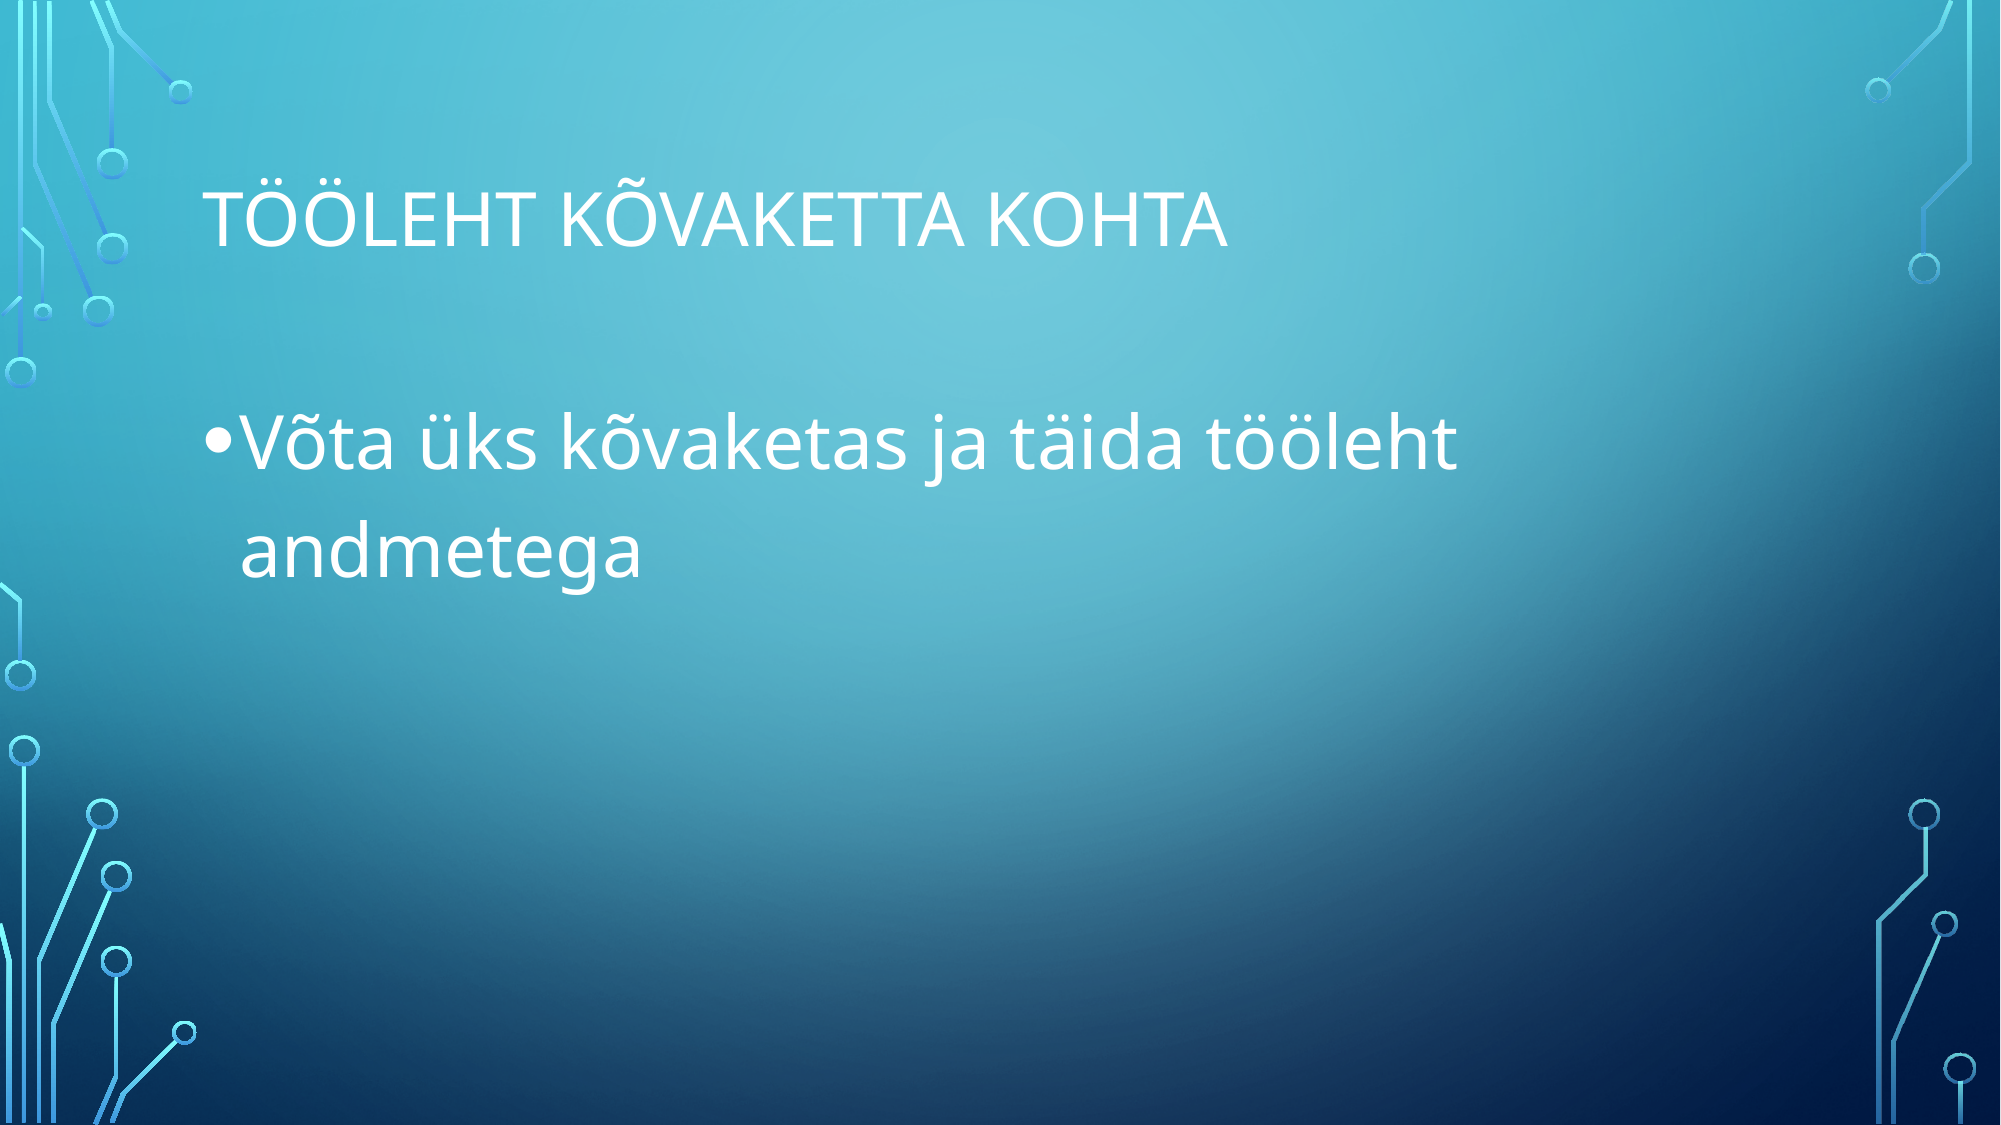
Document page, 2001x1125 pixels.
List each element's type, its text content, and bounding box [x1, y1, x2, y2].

title Tööleht kõvaketta kohta [187, 101, 1813, 344]
list Võta üks kõvaketas ja täida tööleht andmetega [187, 369, 1813, 950]
